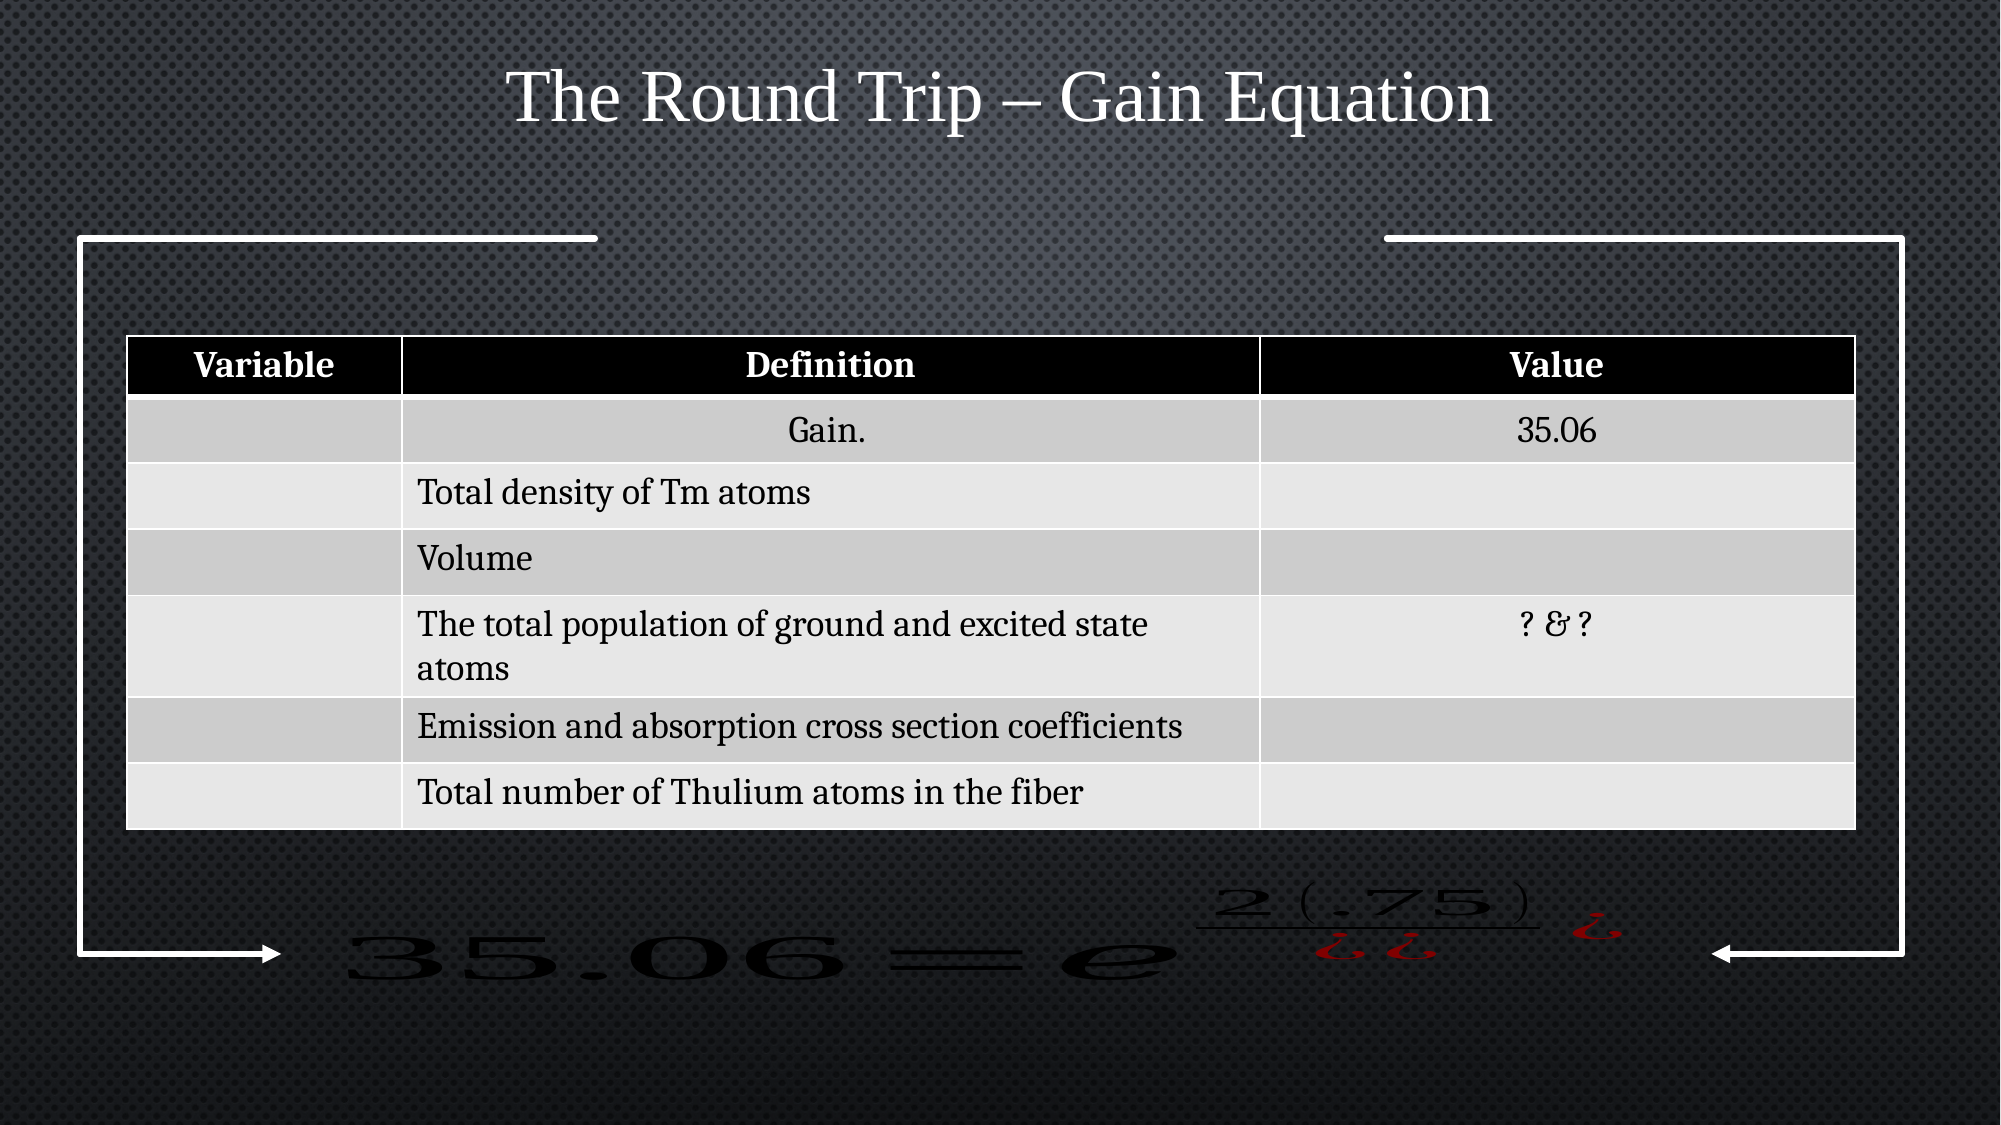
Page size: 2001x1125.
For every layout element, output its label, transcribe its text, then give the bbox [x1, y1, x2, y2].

title The Round Trip – Gain Equation [187, 44, 1813, 139]
